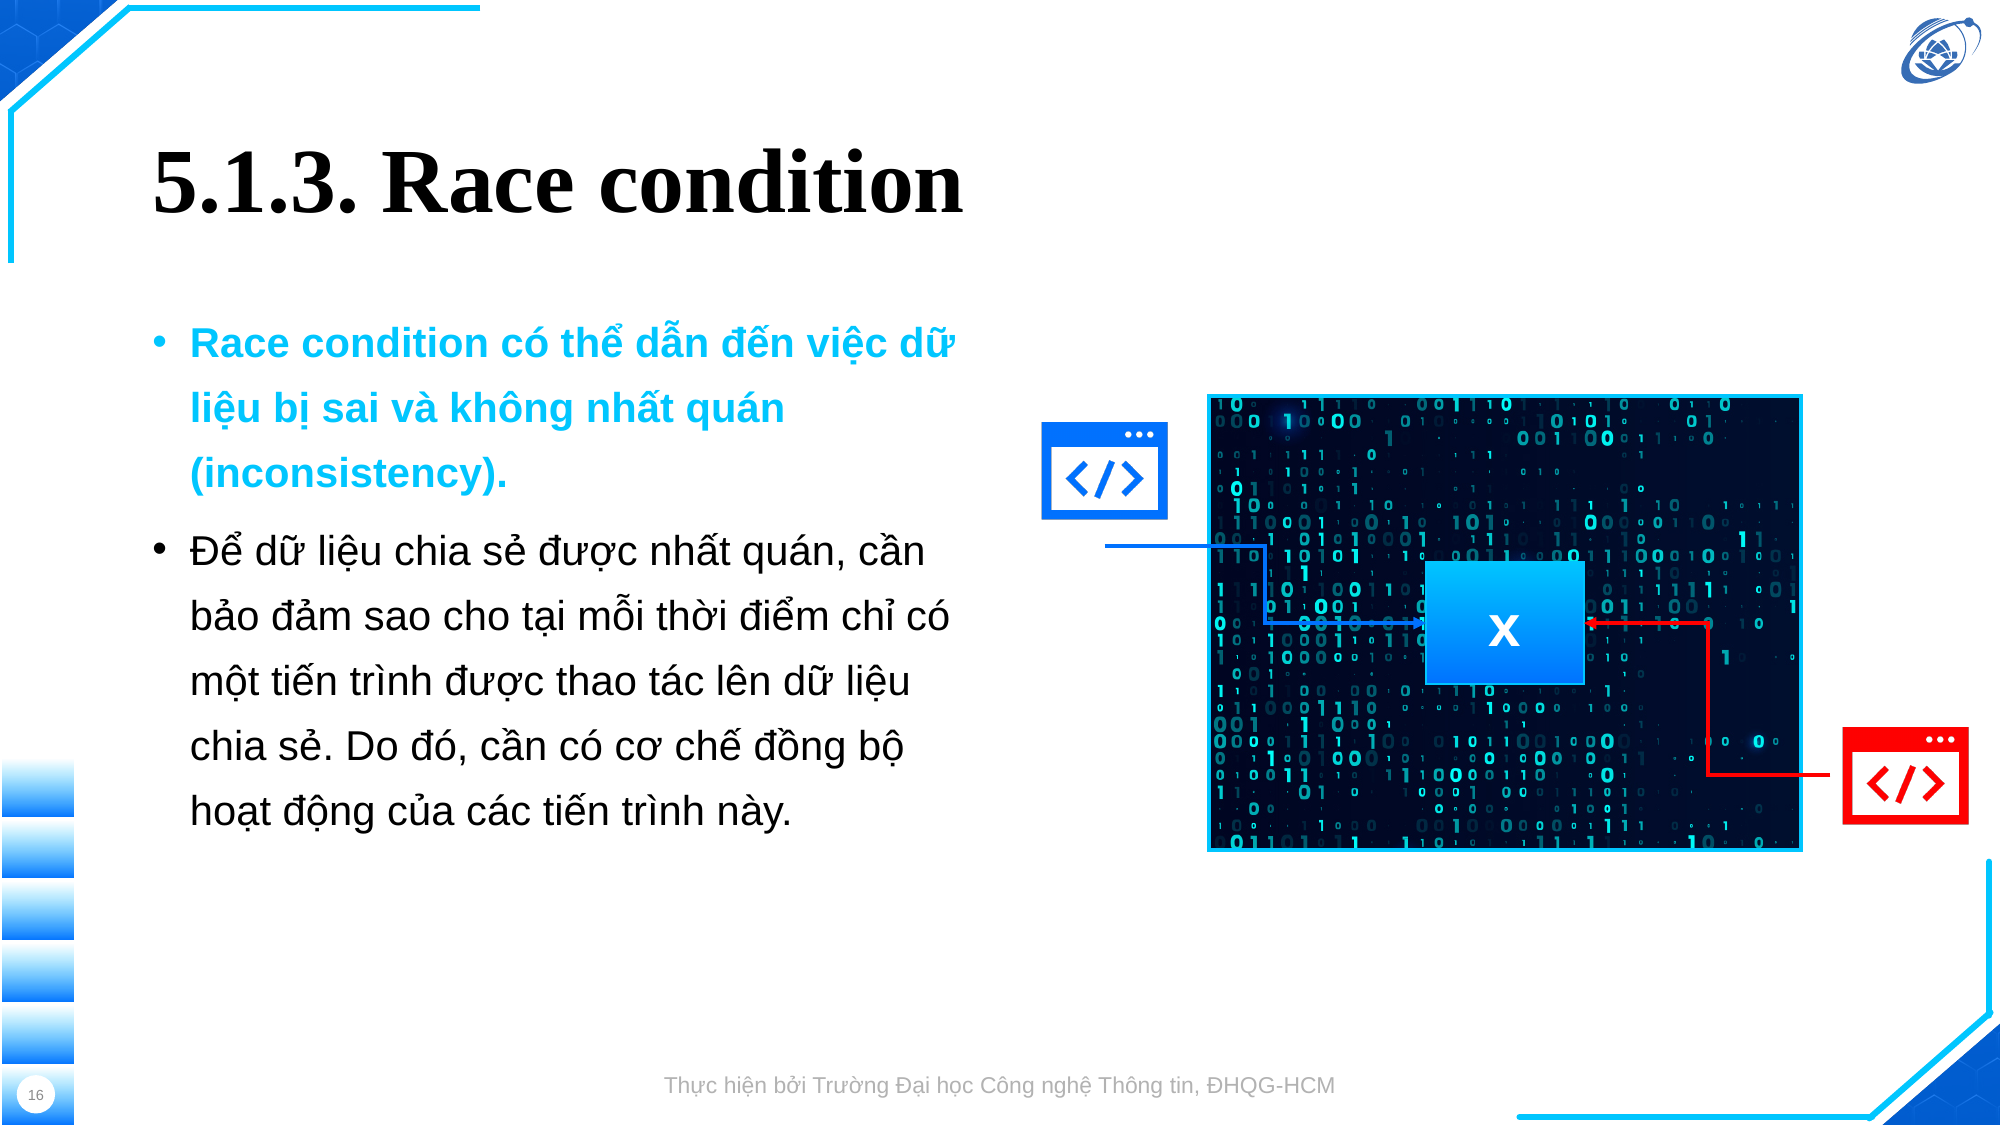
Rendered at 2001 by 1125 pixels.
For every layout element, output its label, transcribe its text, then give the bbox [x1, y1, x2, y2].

picture [1830, 700, 1981, 851]
footer Thực hiện bởi Trường Đại học Công nghệ Thông tin, ĐHQG-HCM [597, 1062, 1403, 1106]
text_box x [1425, 561, 1585, 685]
title 5.1.3. Race condition [137, 102, 1863, 264]
text_box [1208, 624, 1802, 851]
text_box [1208, 395, 1802, 623]
list Race condition có thể dẫn đến việc dữ liệu bị sai và không nhất quán (inconsistency). Để dữ liệu chia sẻ được nhất quán, cần bảo đảm sao cho tại mỗi thời điểm chỉ có một tiến trình được thao tác lên dữ liệu chia sẻ. Do đó, cần có cơ chế đồng bộ hoạt động của các tiến trình này. [137, 293, 1000, 1014]
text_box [1104, 545, 1426, 624]
slide_number 16 [12, 1070, 60, 1119]
picture [1029, 395, 1180, 546]
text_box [1583, 623, 1831, 776]
